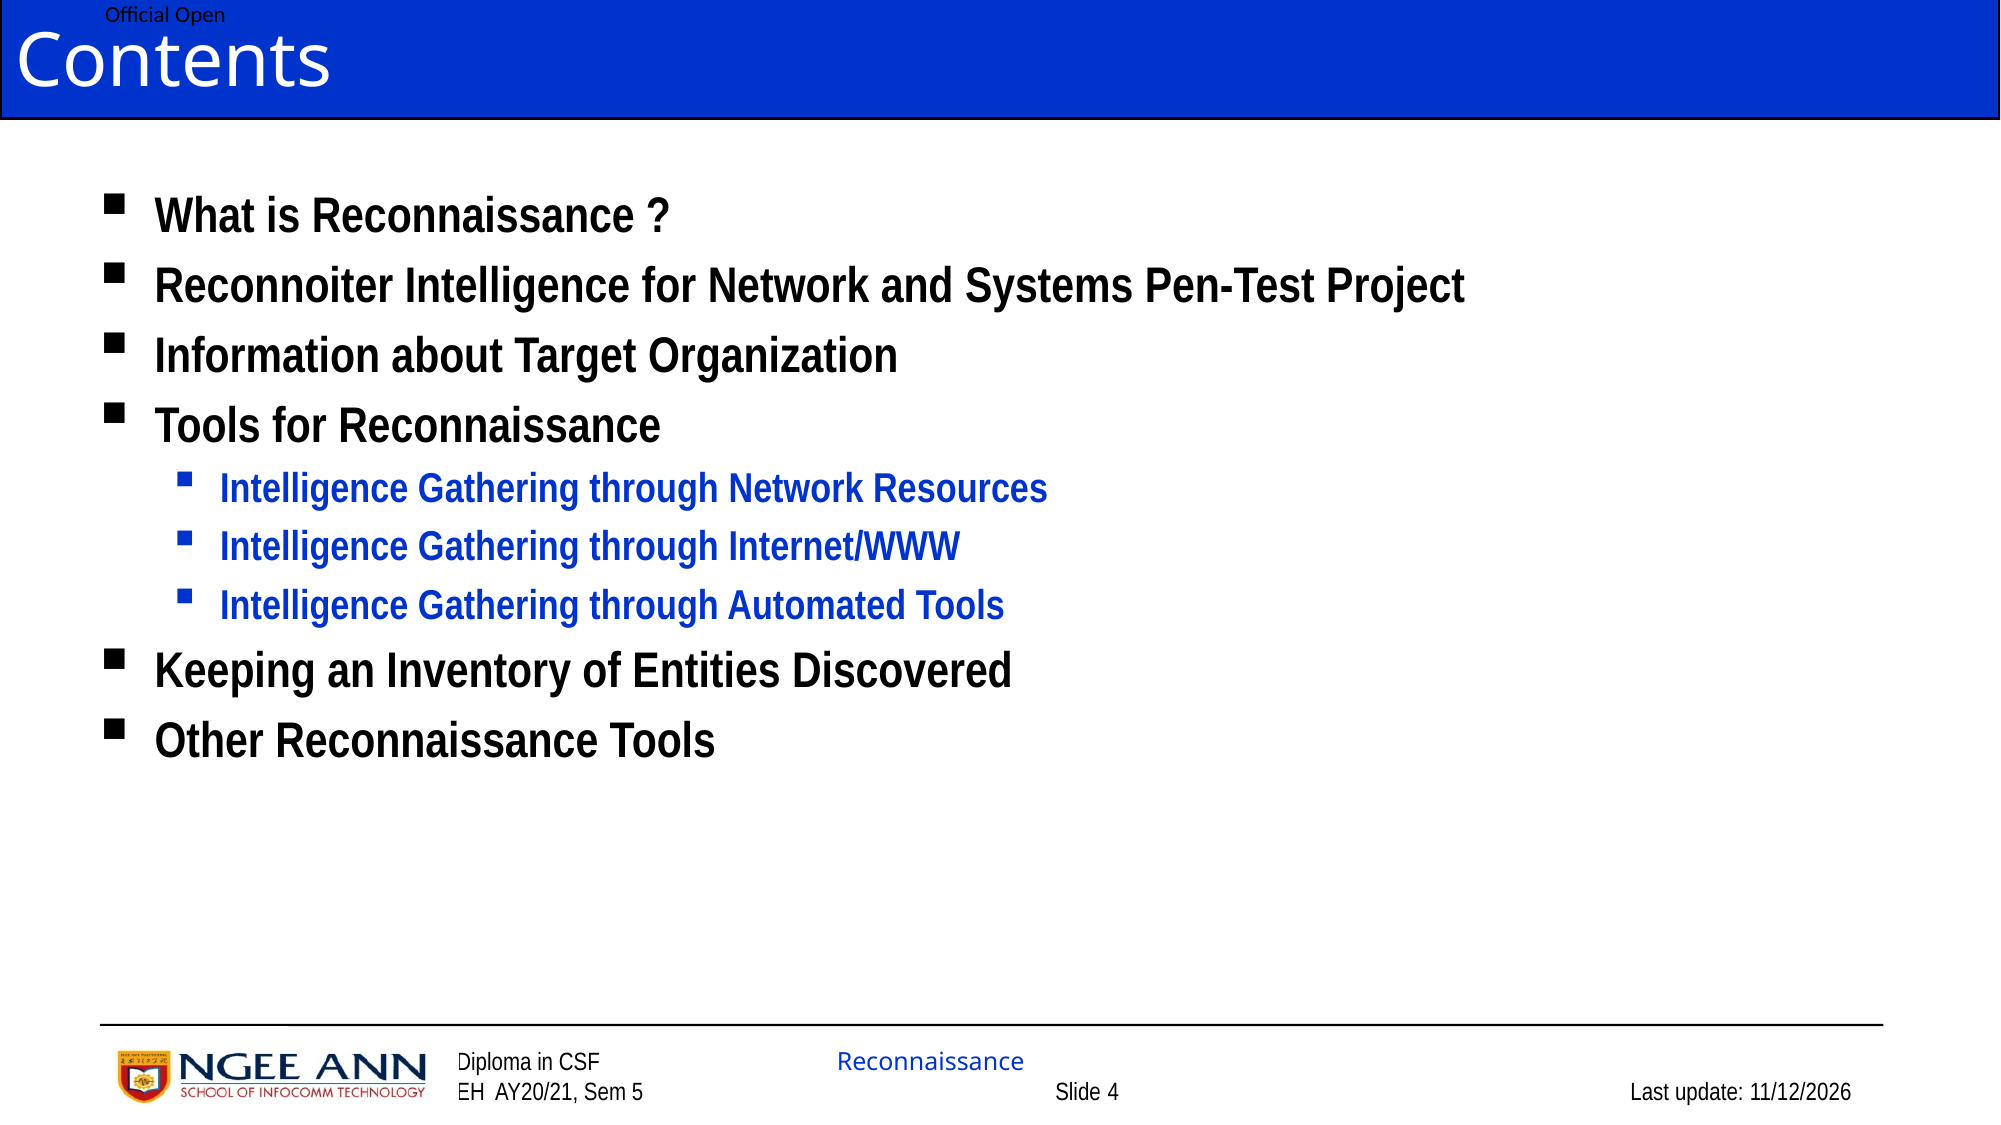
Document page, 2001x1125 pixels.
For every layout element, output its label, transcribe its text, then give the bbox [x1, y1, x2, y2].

picture [83, 1028, 459, 1125]
list What is Reconnaissance ? Reconnoiter Intelligence for Network and Systems Pen-Test Project Information about Target Organization Tools for Reconnaissance Intelligence Gathering through Network Resources Intelligence Gathering through Internet/WWW Intelligence Gathering through Automated Tools Keeping an Inventory of Entities Discovered Other Reconnaissance Tools [83, 174, 1867, 1025]
title Contents [0, 0, 1969, 115]
